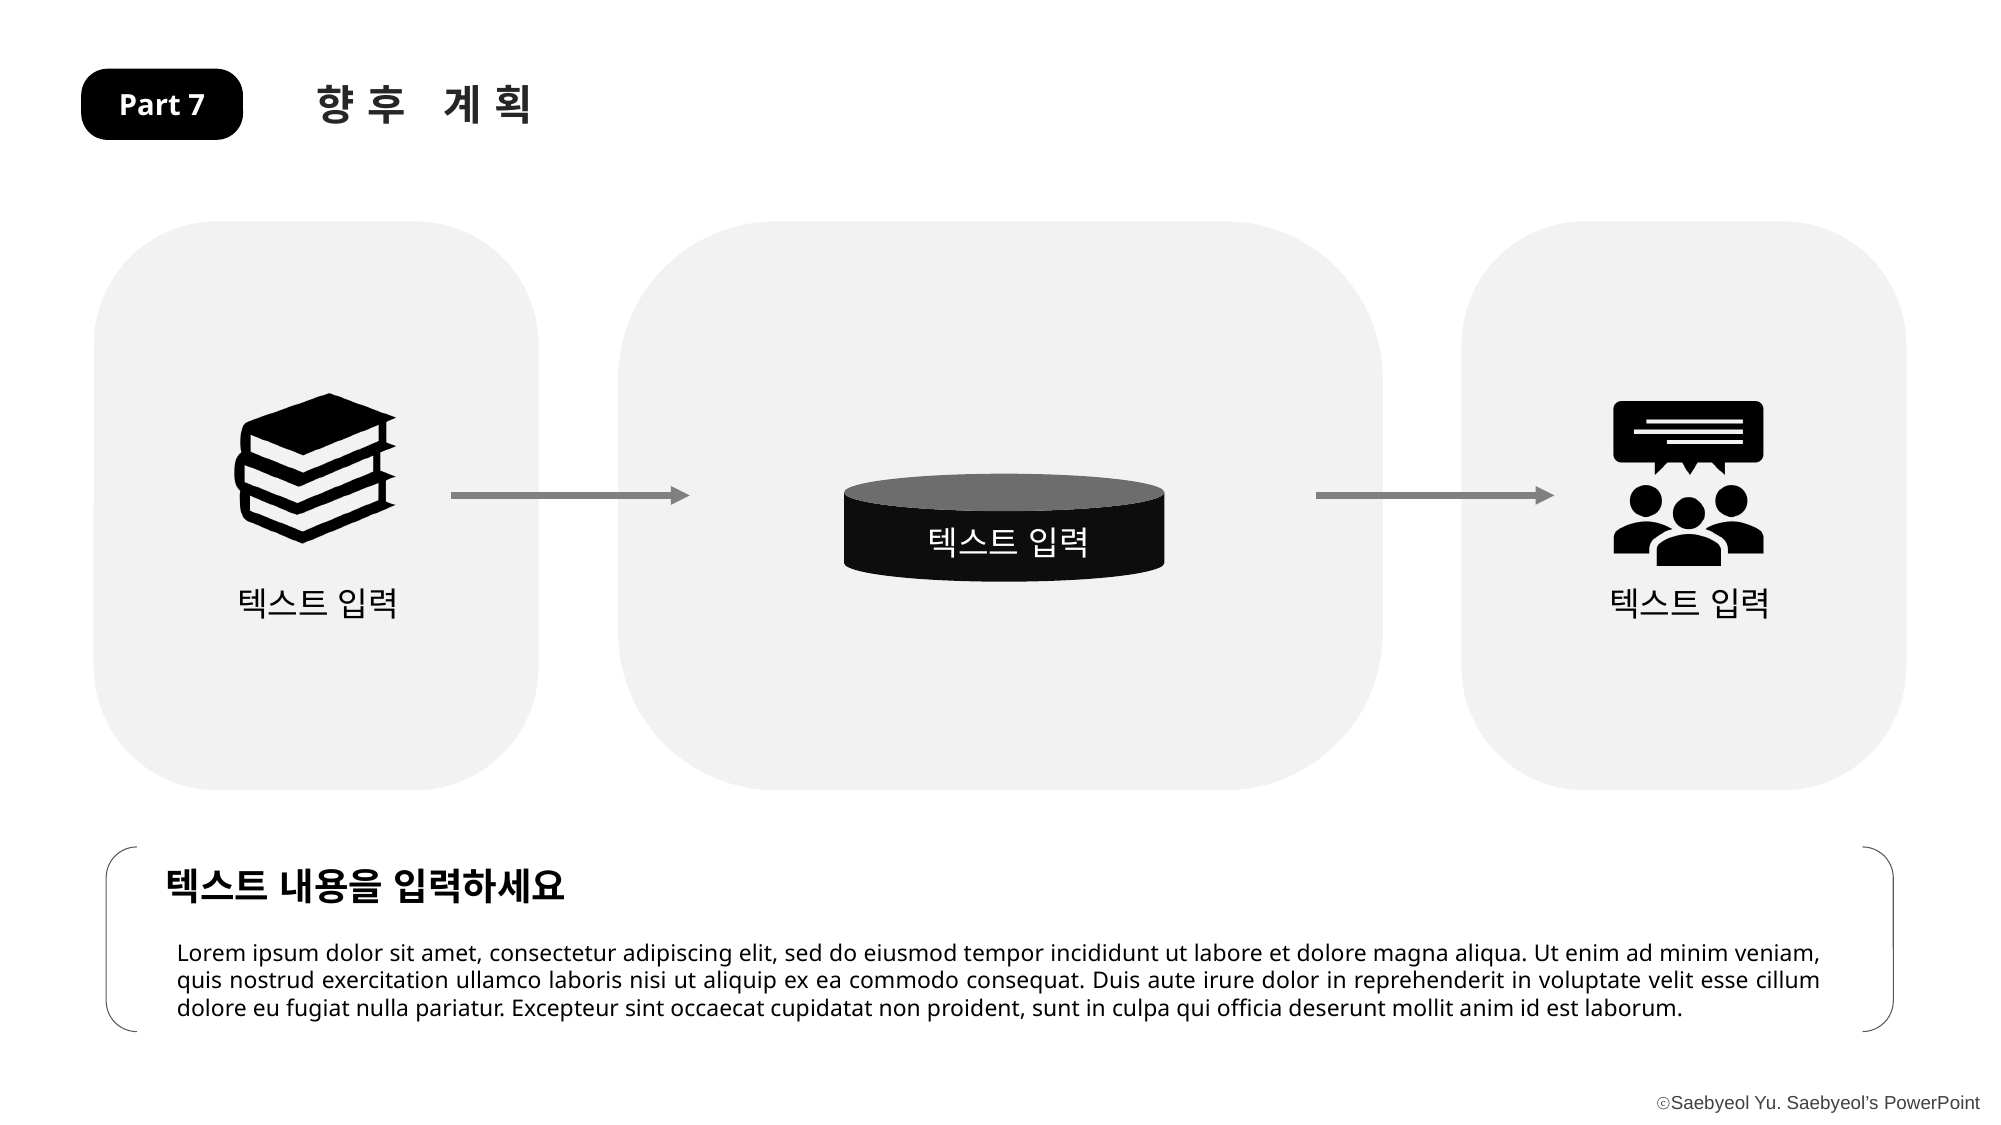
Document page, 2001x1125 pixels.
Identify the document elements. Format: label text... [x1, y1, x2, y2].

text_box [80, 67, 245, 141]
text_box 텍스트 내용을 입력하세요 [151, 855, 582, 916]
text_box [105, 846, 1894, 1033]
text_box [1460, 220, 1908, 792]
text_box 텍스트 입력 [1594, 576, 1787, 631]
text_box 향후 계획 [302, 71, 548, 137]
text_box [92, 220, 540, 792]
text_box [842, 472, 1166, 583]
text_box 텍스트 입력 [913, 515, 1105, 570]
text_box Part 7 [104, 79, 221, 129]
picture [224, 377, 406, 559]
text_box Lorem ipsum dolor sit amet, consectetur adipiscing elit, sed do eiusmod tempor incididunt ut labore et dolore magna aliqua. Ut enim ad minim veniam, quis nostrud exercitation ullamco laboris nisi ut aliquip ex ea commodo consequat. Duis aute irure dolor in reprehenderit in voluptate velit esse cillum dolore eu fugiat nulla pariatur. Excepteur sint occaecat cupidatat non proident, sunt in culpa qui officia deserunt mollit anim id est laborum. [162, 930, 1838, 1028]
text_box [617, 220, 1384, 792]
text_box 텍스트 입력 [222, 576, 414, 631]
picture [1588, 384, 1786, 582]
